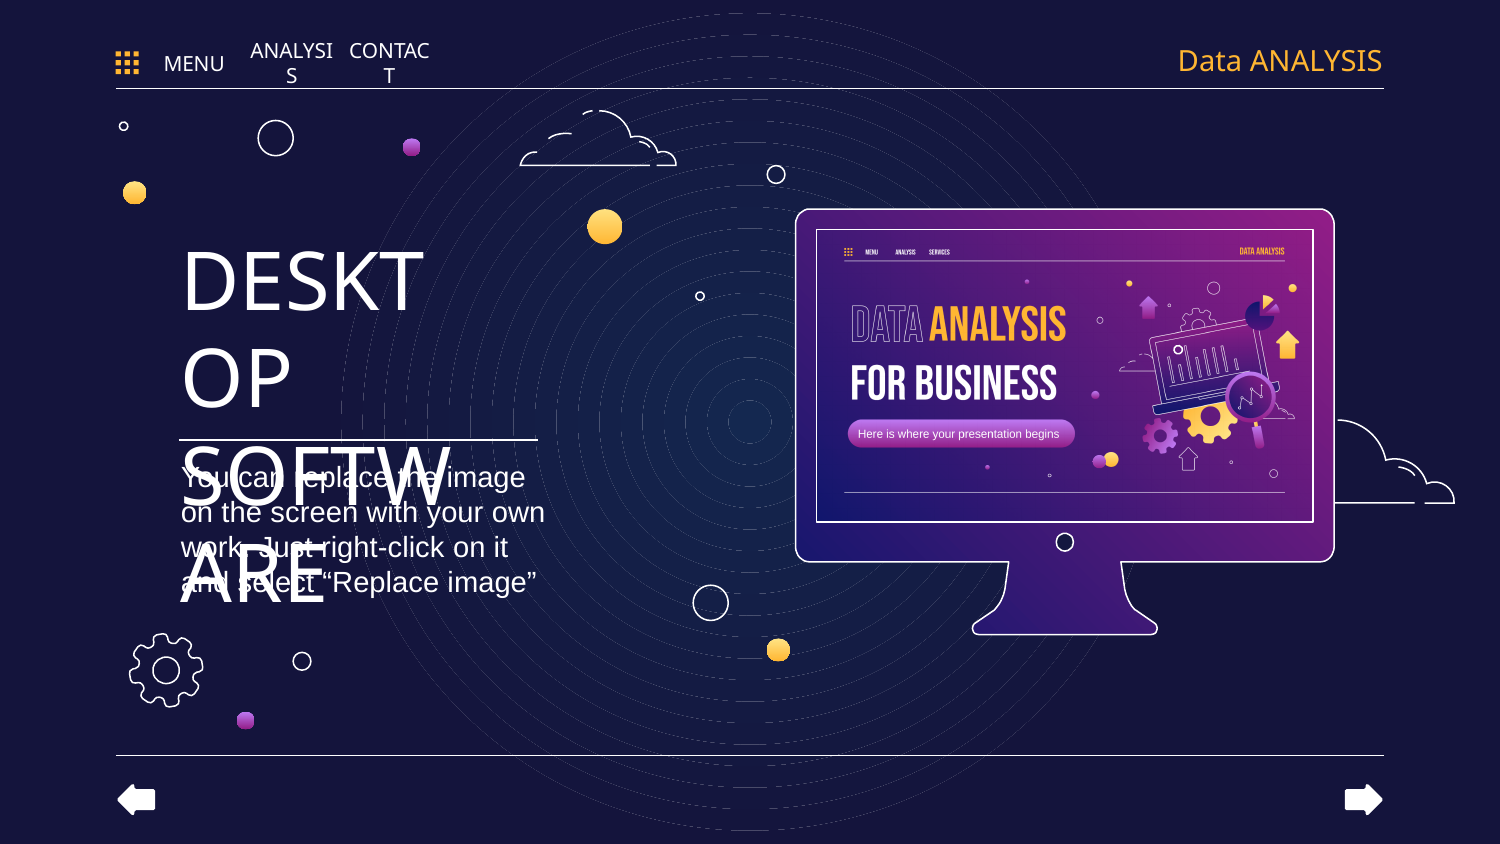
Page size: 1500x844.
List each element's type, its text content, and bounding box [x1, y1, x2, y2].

text_box [109, 45, 145, 81]
text_box [117, 784, 156, 816]
text_box [795, 209, 1335, 635]
text_box [123, 181, 147, 205]
subtitle You can replace the image on the screen with your own work. Just right-click on it and select “Replace image” [165, 443, 565, 617]
text_box [402, 138, 421, 156]
picture [816, 229, 1313, 523]
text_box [115, 50, 139, 75]
text_box CONTACT [346, 45, 433, 81]
text_box [236, 711, 255, 730]
text_box Data ANALYSIS [1158, 34, 1383, 85]
text_box [129, 633, 203, 707]
text_box [1344, 784, 1383, 816]
text_box ANALYSIS [248, 45, 335, 81]
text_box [1317, 419, 1456, 504]
text_box [587, 209, 623, 245]
title DESKTOP SOFTWARE [165, 213, 483, 408]
text_box [766, 638, 790, 662]
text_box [520, 110, 678, 166]
text_box MENU [151, 45, 237, 81]
